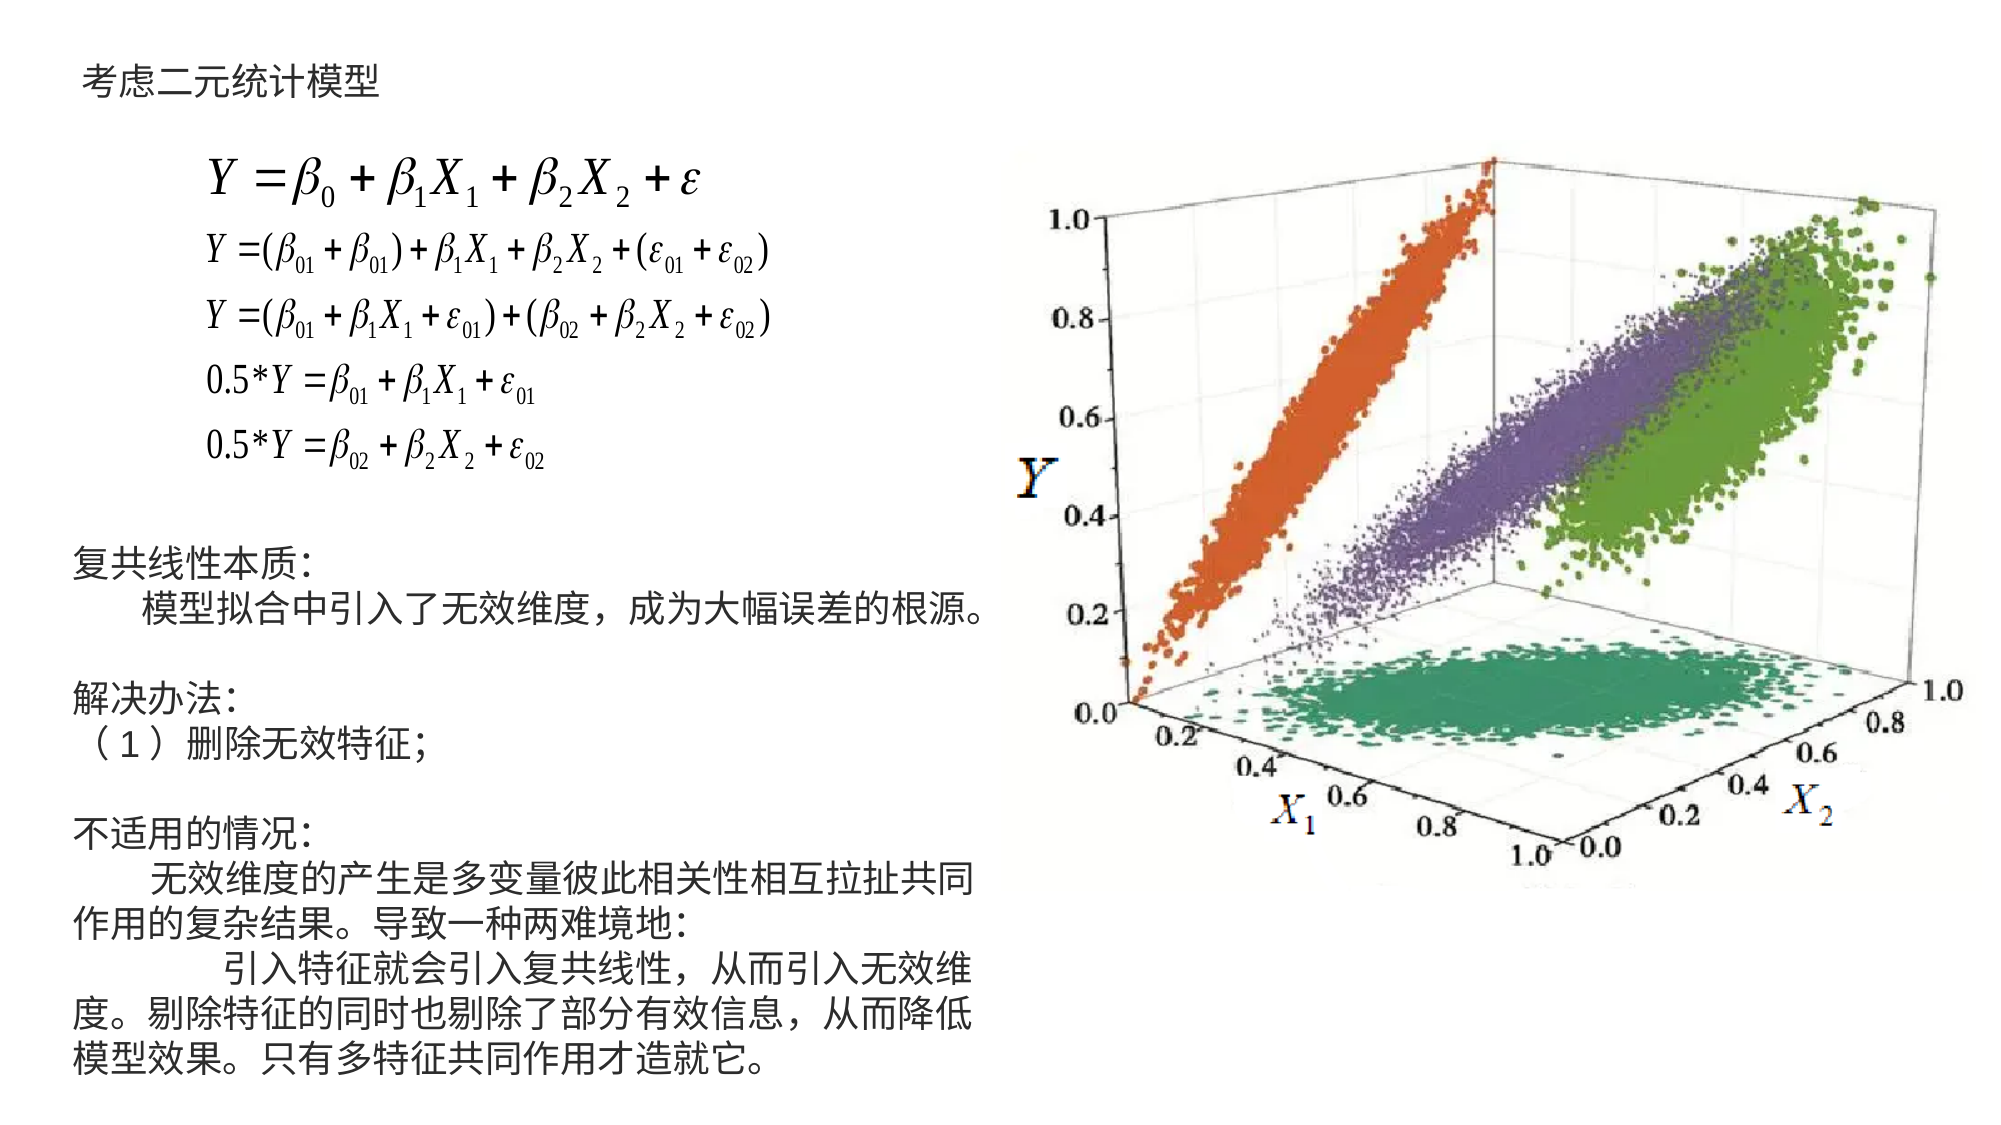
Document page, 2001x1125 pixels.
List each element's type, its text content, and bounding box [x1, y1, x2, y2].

text_box 考虑二元统计模型 [66, 50, 397, 111]
picture [1001, 140, 1982, 891]
text_box 复共线性本质： 模型拟合中引入了无效维度，成为大幅误差的根源。 解决办法： （1）删除无效特征； 不适用的情况： 无效维度的产生是多变量彼此相关性相互拉扯共同 作用的复杂结果。导致一种两难境地： 引入特征就会引入复共线性，从而引入无效维 度。剔除特征的同时也剔除了部分有效信息，从而降低 模型效果。只有多特征共同作用才造就它。 [58, 532, 1019, 1125]
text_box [201, 221, 778, 479]
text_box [201, 140, 716, 221]
